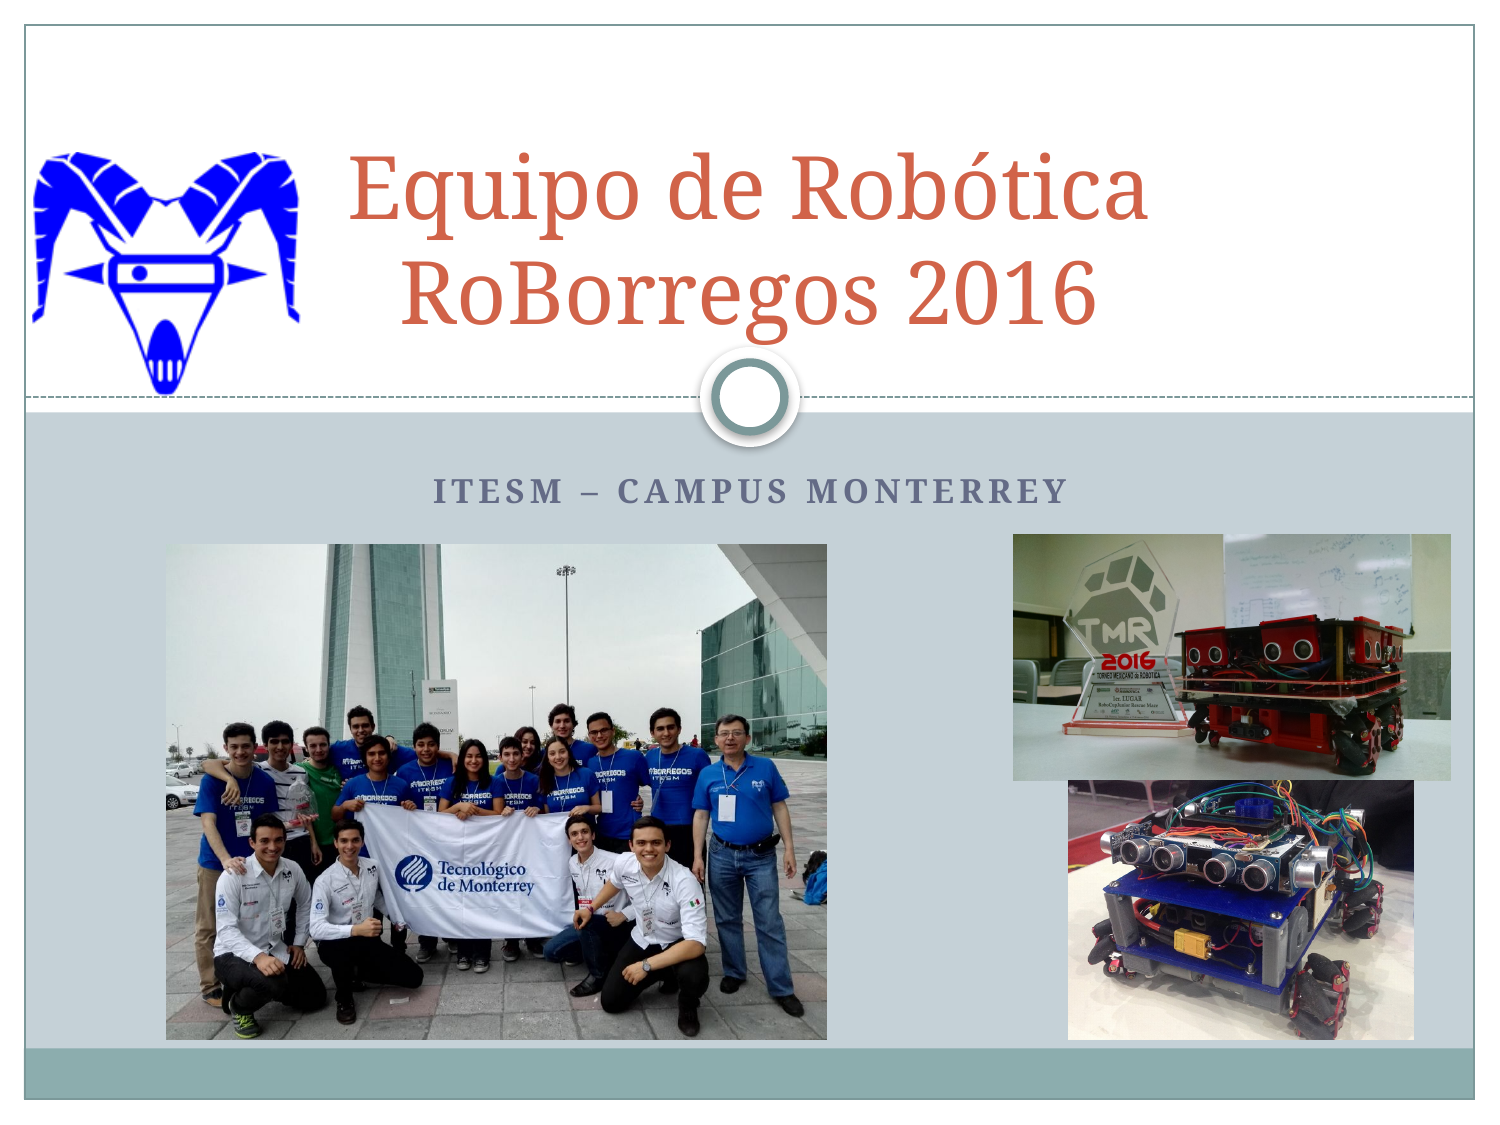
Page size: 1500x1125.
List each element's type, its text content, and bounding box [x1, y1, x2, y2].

picture [1013, 534, 1452, 1040]
subtitle ITESM – Campus Monterrey [225, 462, 1275, 750]
picture [32, 151, 302, 396]
picture [166, 544, 827, 1040]
title Equipo de Robótica RoBorregos 2016 [112, 62, 1388, 350]
